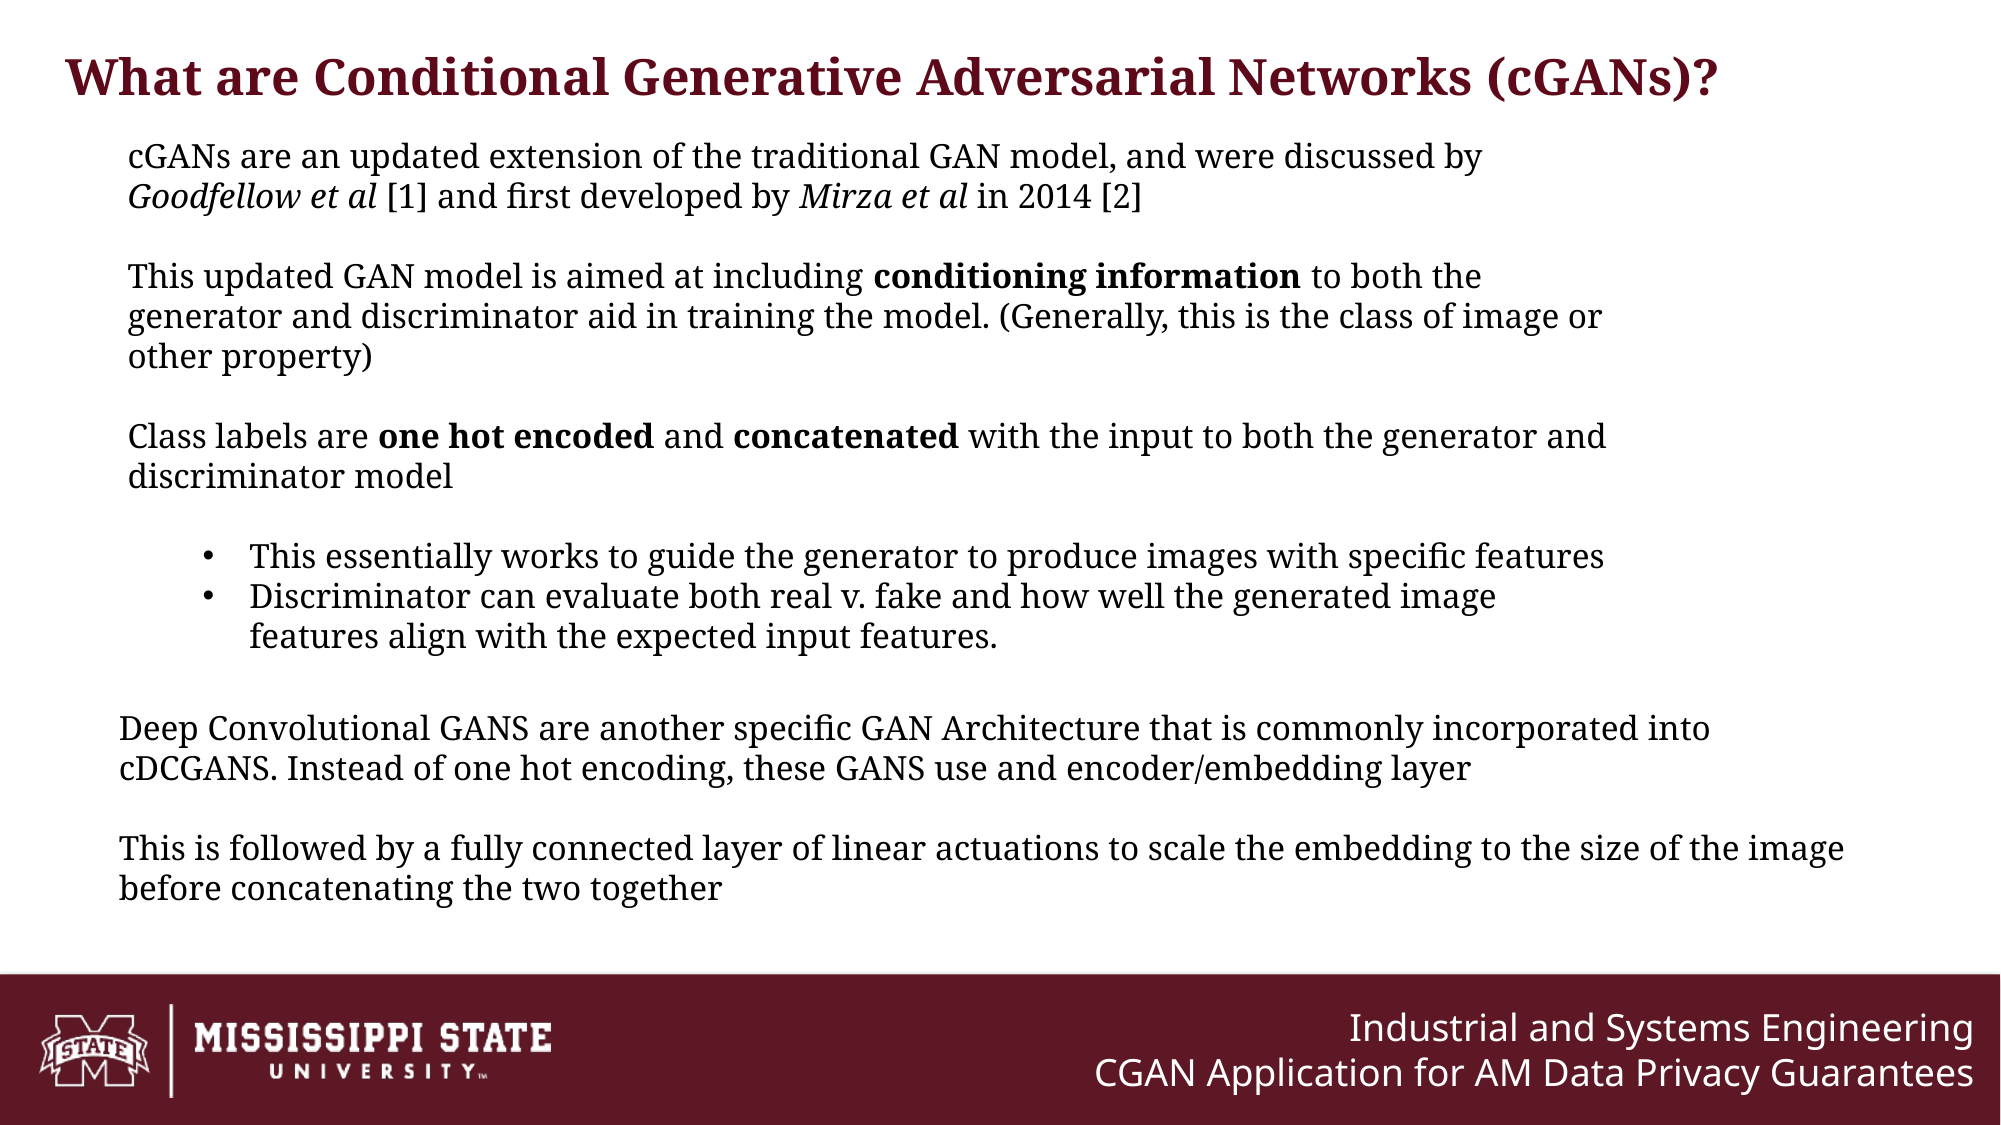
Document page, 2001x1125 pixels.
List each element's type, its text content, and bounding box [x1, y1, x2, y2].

text_box Deep Convolutional GANS are another specific GAN Architecture that is commonly incorporated into cDCGANS. Instead of one hot encoding, these GANS use and encoder/embedding layer This is followed by a fully connected layer of linear actuations to scale the embedding to the size of the image before concatenating the two together [103, 700, 1897, 915]
text_box cGANs are an updated extension of the traditional GAN model, and were discussed by Goodfellow et al [1] and first developed by Mirza et al in 2014 [2] This updated GAN model is aimed at including conditioning information to both the generator and discriminator aid in training the model. (Generally, this is the class of image or other property) Class labels are one hot encoded and concatenated with the input to both the generator and discriminator model This essentially works to guide the generator to produce images with specific features Discriminator can evaluate both real v. fake and how well the generated image features align with the expected input features. [112, 128, 1641, 663]
picture [39, 1004, 551, 1098]
text_box What are Conditional Generative Adversarial Networks (cGANs)? [50, 38, 1923, 113]
